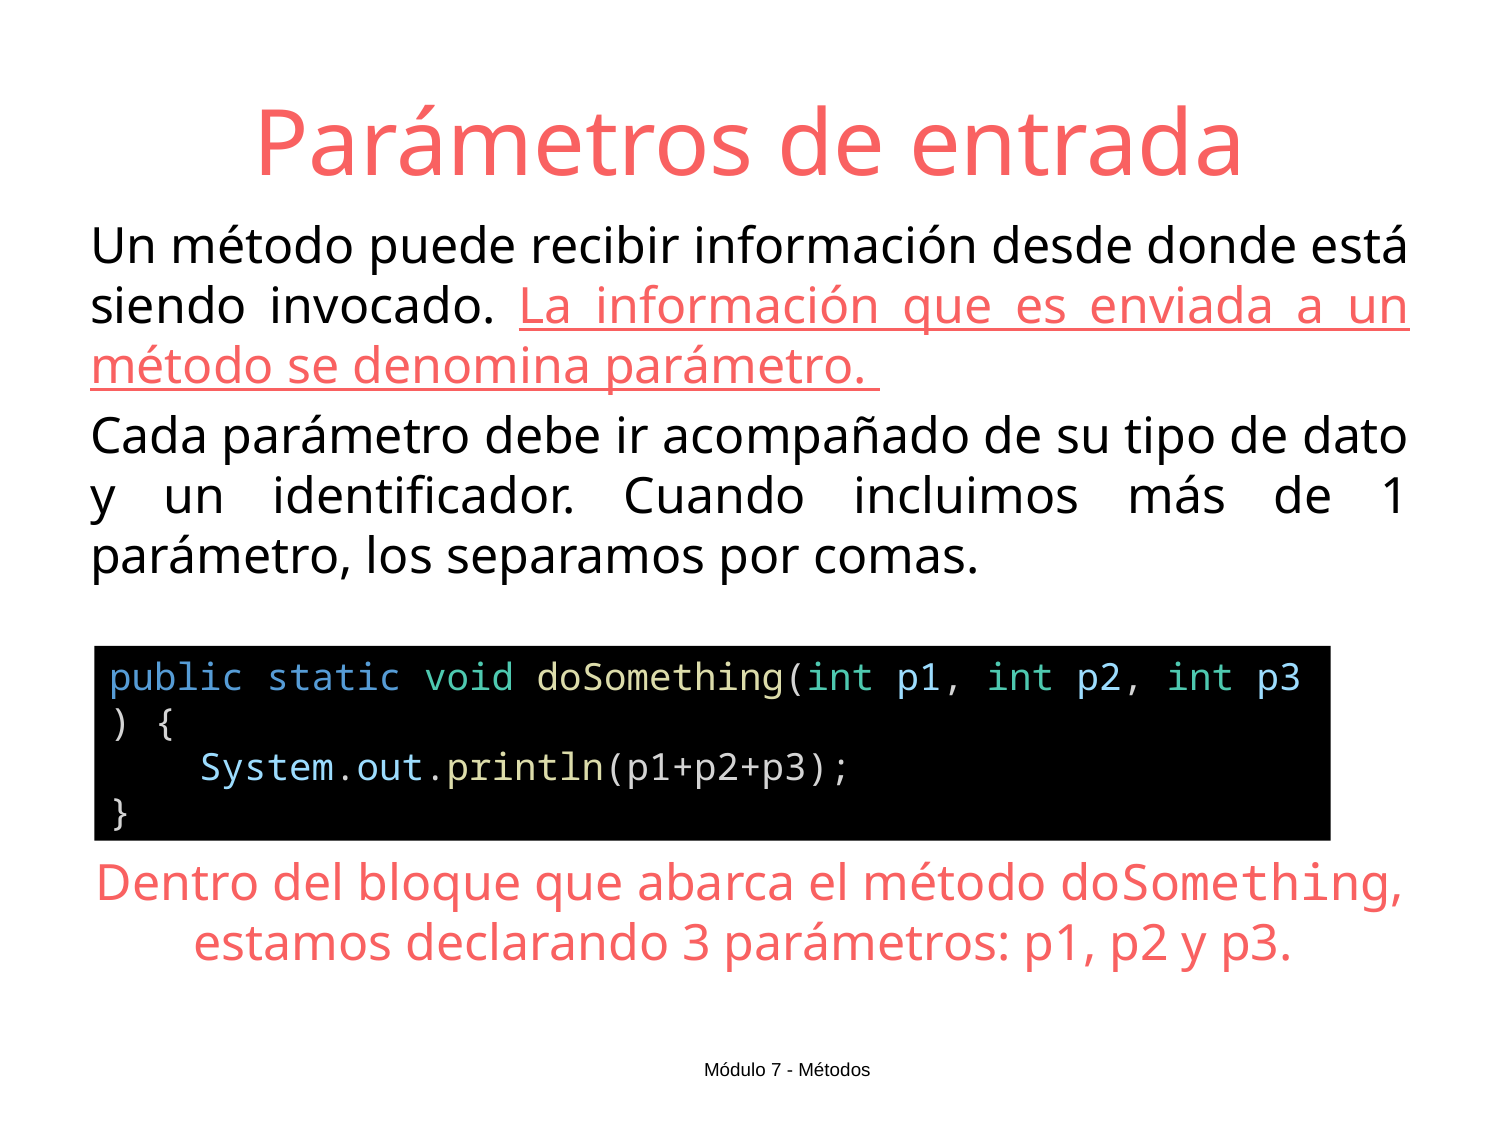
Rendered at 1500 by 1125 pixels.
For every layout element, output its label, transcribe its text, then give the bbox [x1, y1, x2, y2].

list Un método puede recibir información desde donde está siendo invocado. La información que es enviada a un método se denomina parámetro. Cada parámetro debe ir acompañado de su tipo de dato y un identificador. Cuando incluimos más de 1 parámetro, los separamos por comas. [75, 206, 1425, 601]
title Parámetros de entrada [75, 45, 1425, 206]
text_box public static void doSomething(int p1, int p2, int p3) { System.out.println(p1+p2+p3); } [94, 645, 1331, 841]
text_box Dentro del bloque que abarca el método doSomething, estamos declarando 3 parámetros: p1, p2 y p3. [50, 842, 1450, 995]
